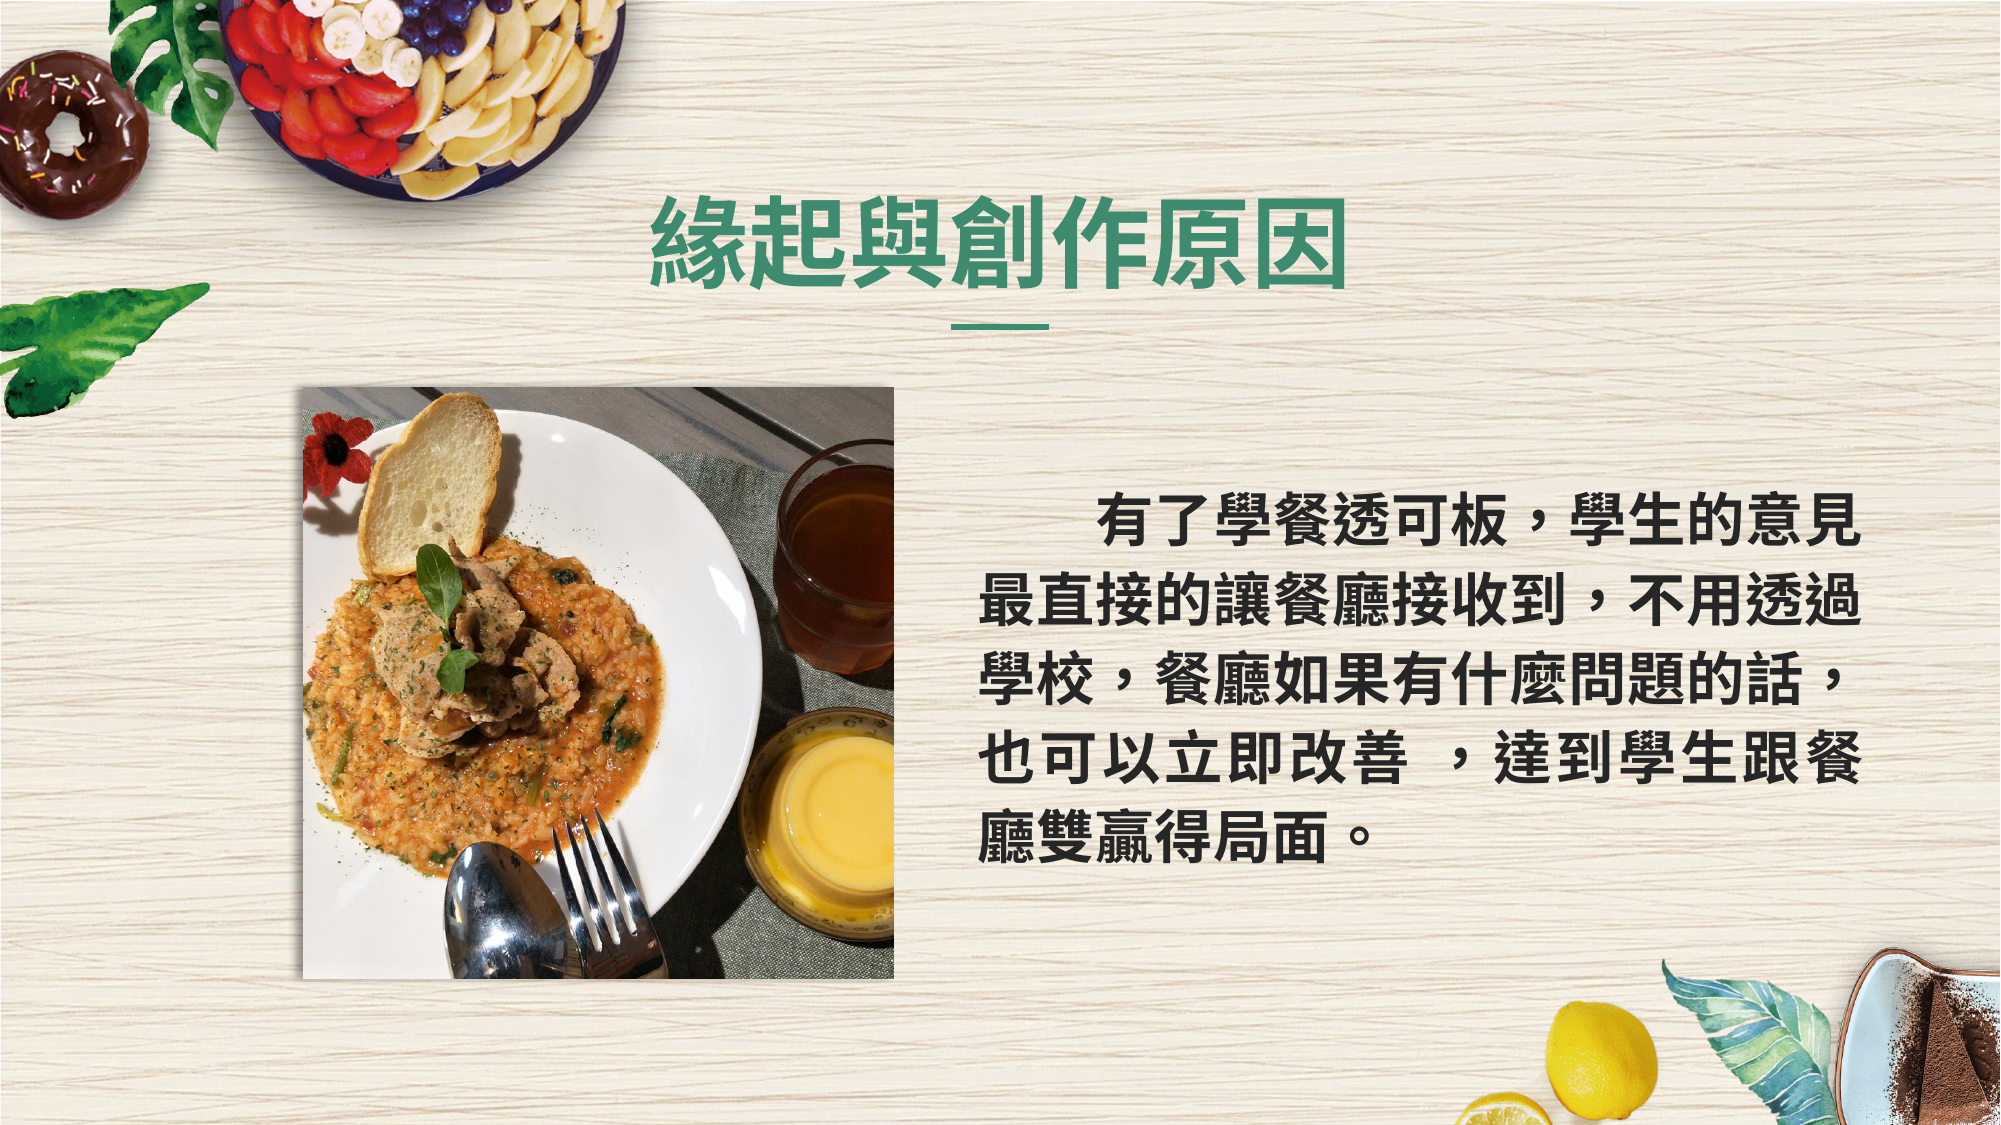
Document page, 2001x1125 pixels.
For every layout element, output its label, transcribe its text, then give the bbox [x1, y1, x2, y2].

picture [0, 0, 2001, 1125]
text_box 有了學餐透可板，學生的意見最直接的讓餐廳接收到，不用透過學校，餐廳如果有什麼問題的話，也可以立即改善 ，達到學生跟餐廳雙贏得局面。 [962, 466, 1880, 878]
text_box 緣起與創作原因 [627, 186, 1373, 310]
